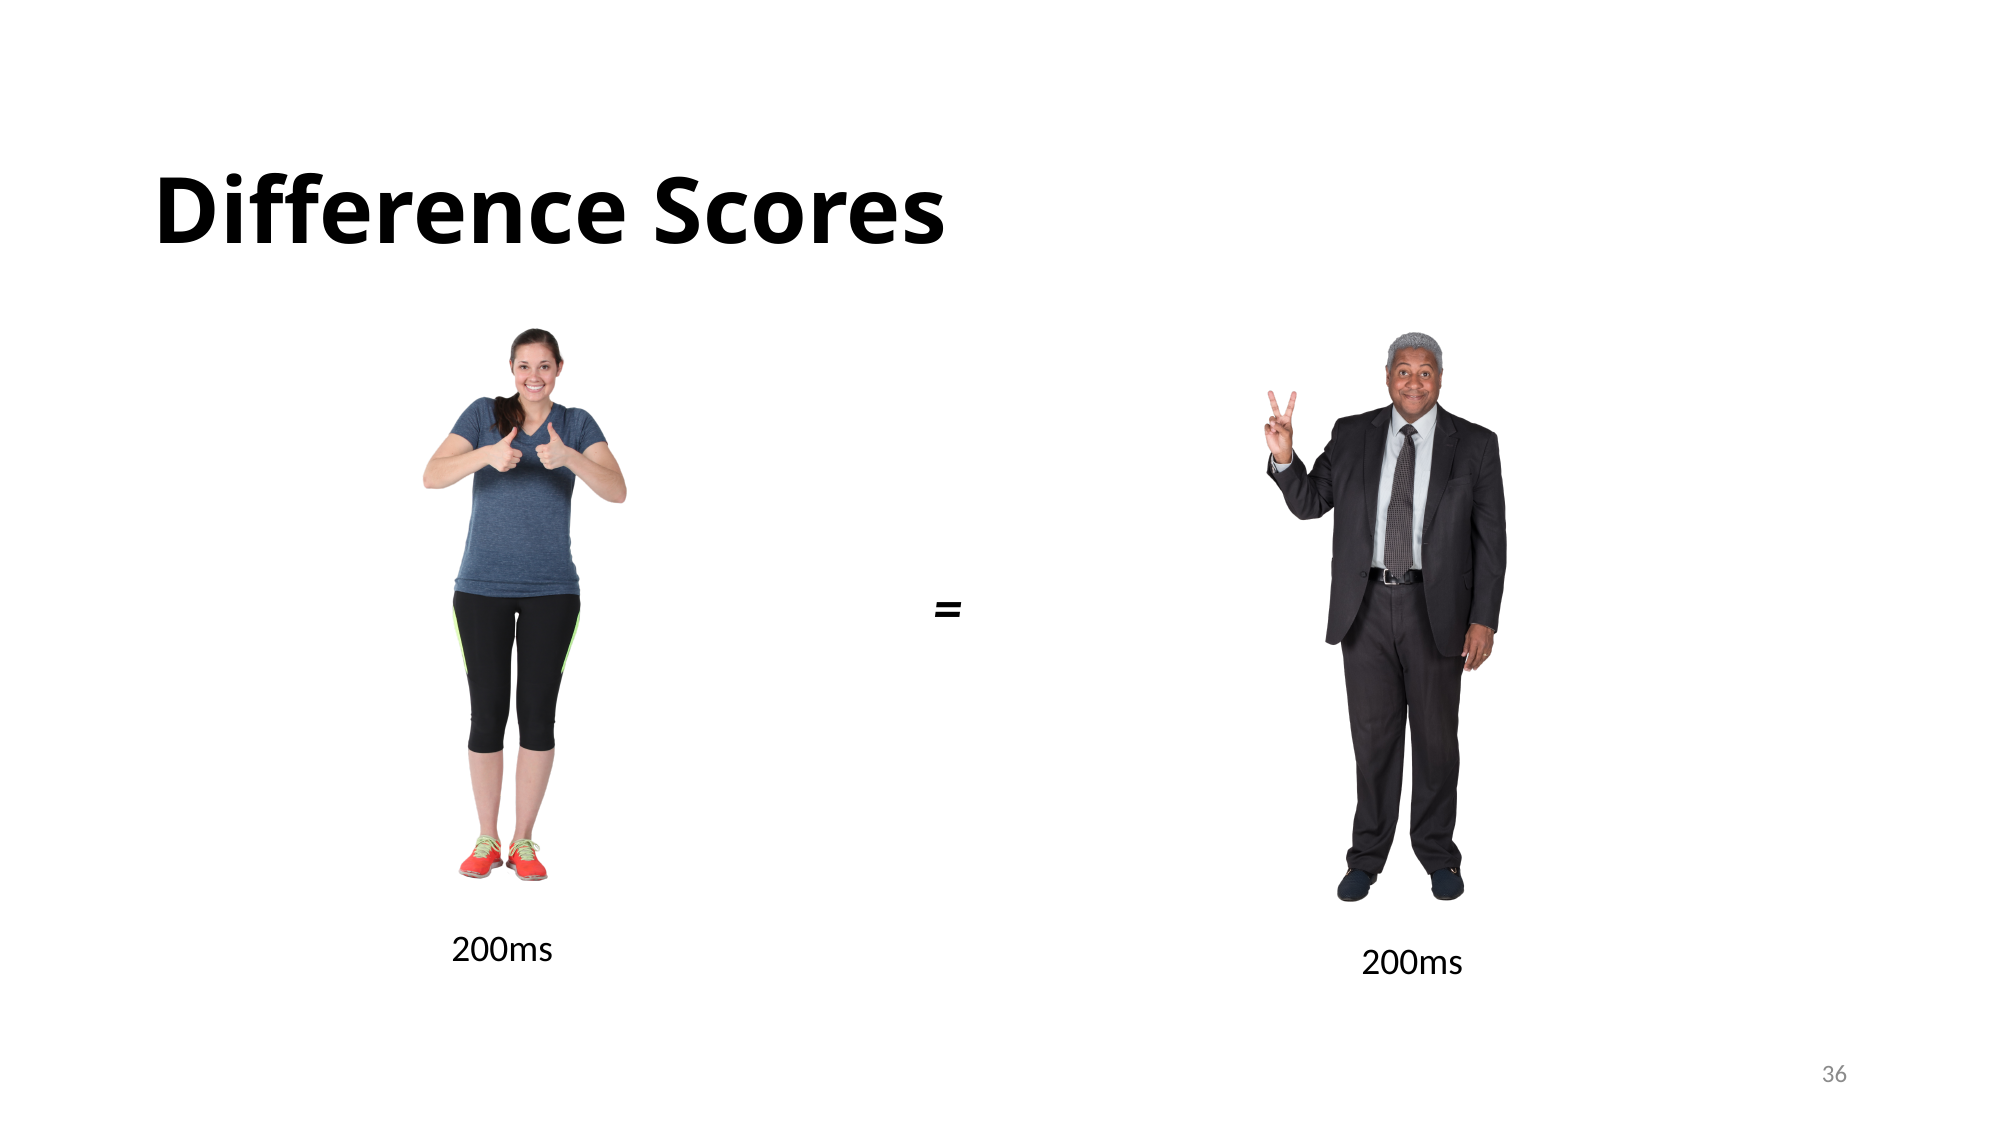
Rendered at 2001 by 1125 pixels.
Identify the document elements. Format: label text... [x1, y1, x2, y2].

text_box 200ms [436, 916, 569, 977]
picture [1264, 332, 1507, 902]
slide_number 36 [1412, 1042, 1863, 1103]
text_box 200ms [1346, 929, 1479, 990]
picture [422, 328, 627, 883]
list Difference Scores [137, 157, 1788, 311]
text_box = [895, 562, 1000, 648]
